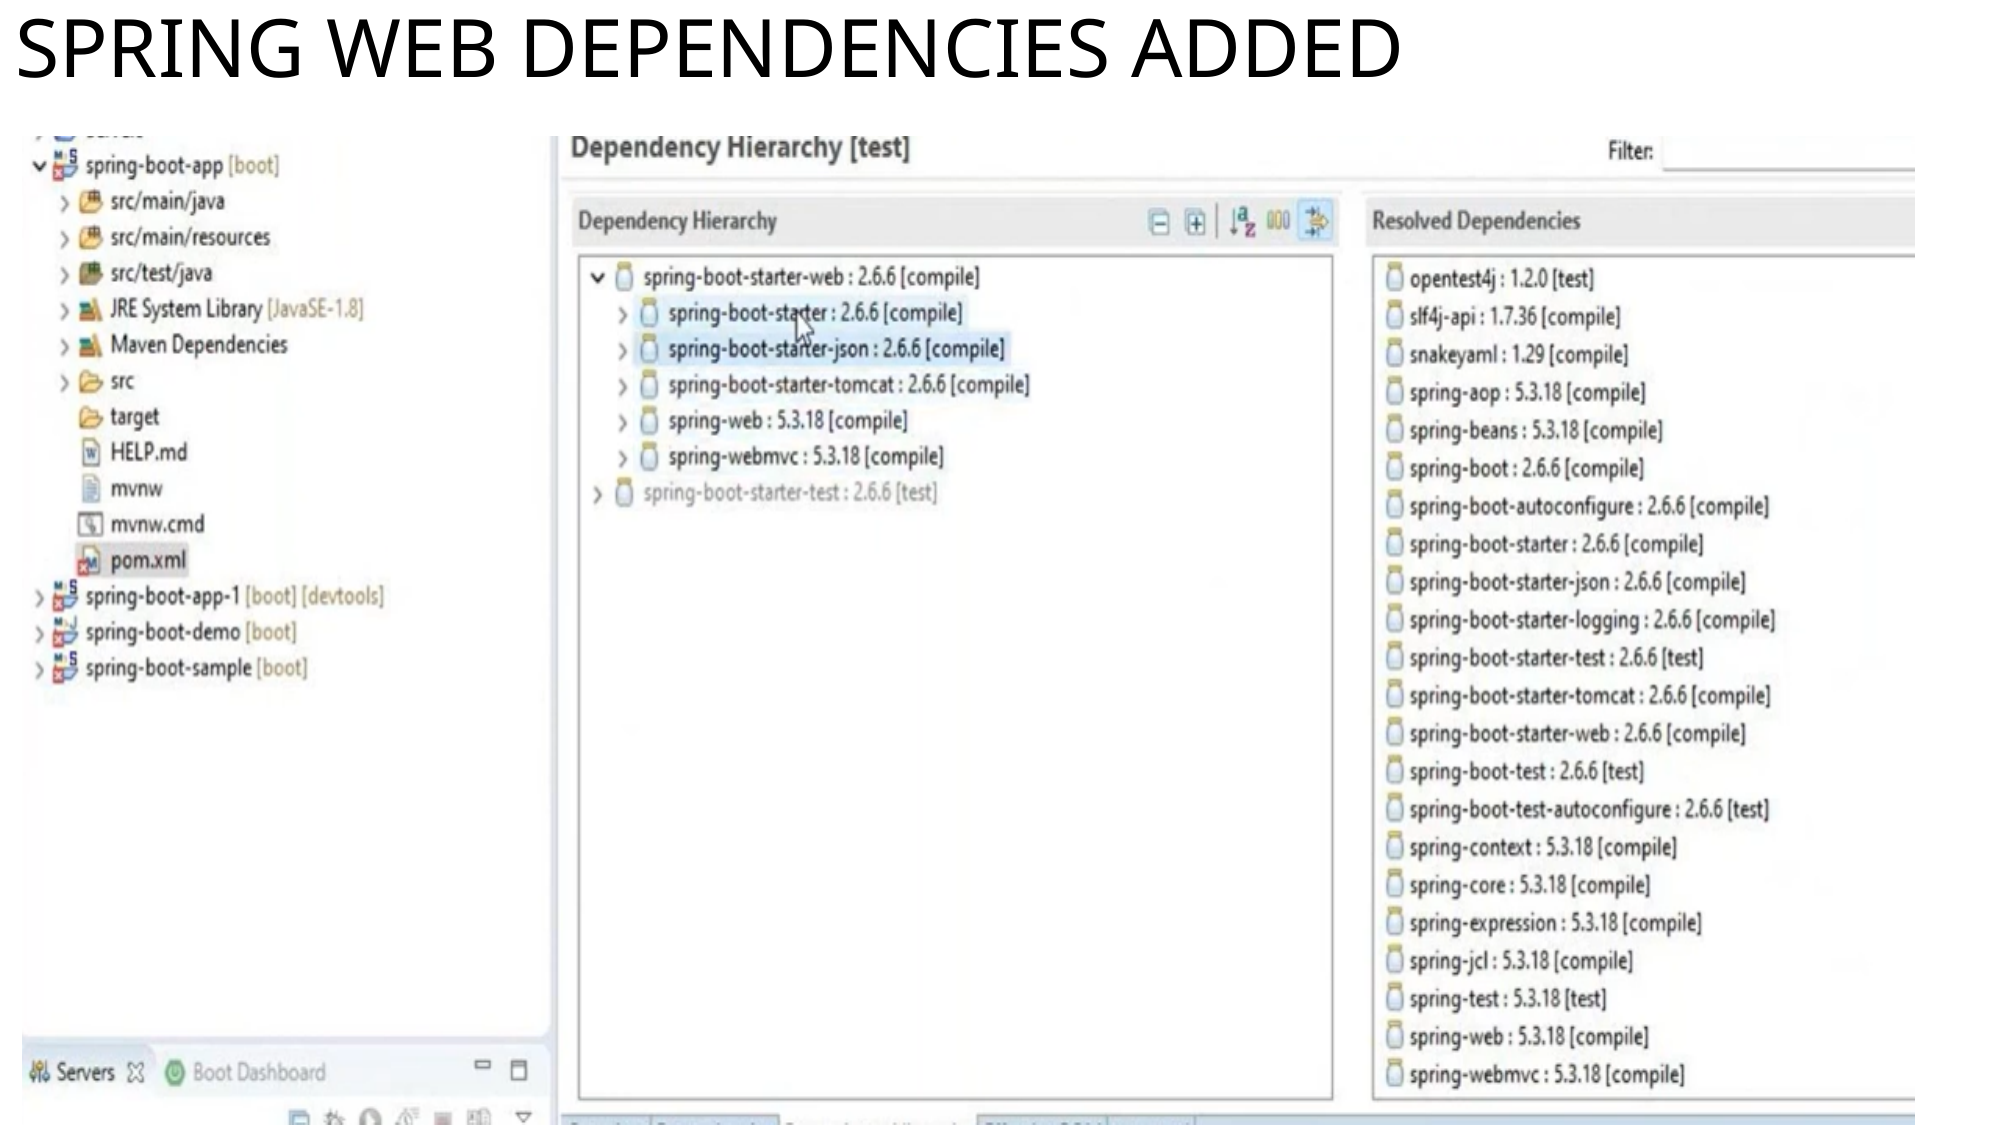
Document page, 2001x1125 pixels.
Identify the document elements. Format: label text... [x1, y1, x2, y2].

picture [21, 136, 1915, 1125]
title SPRING WEB DEPENDENCIES ADDED [0, 0, 1725, 104]
